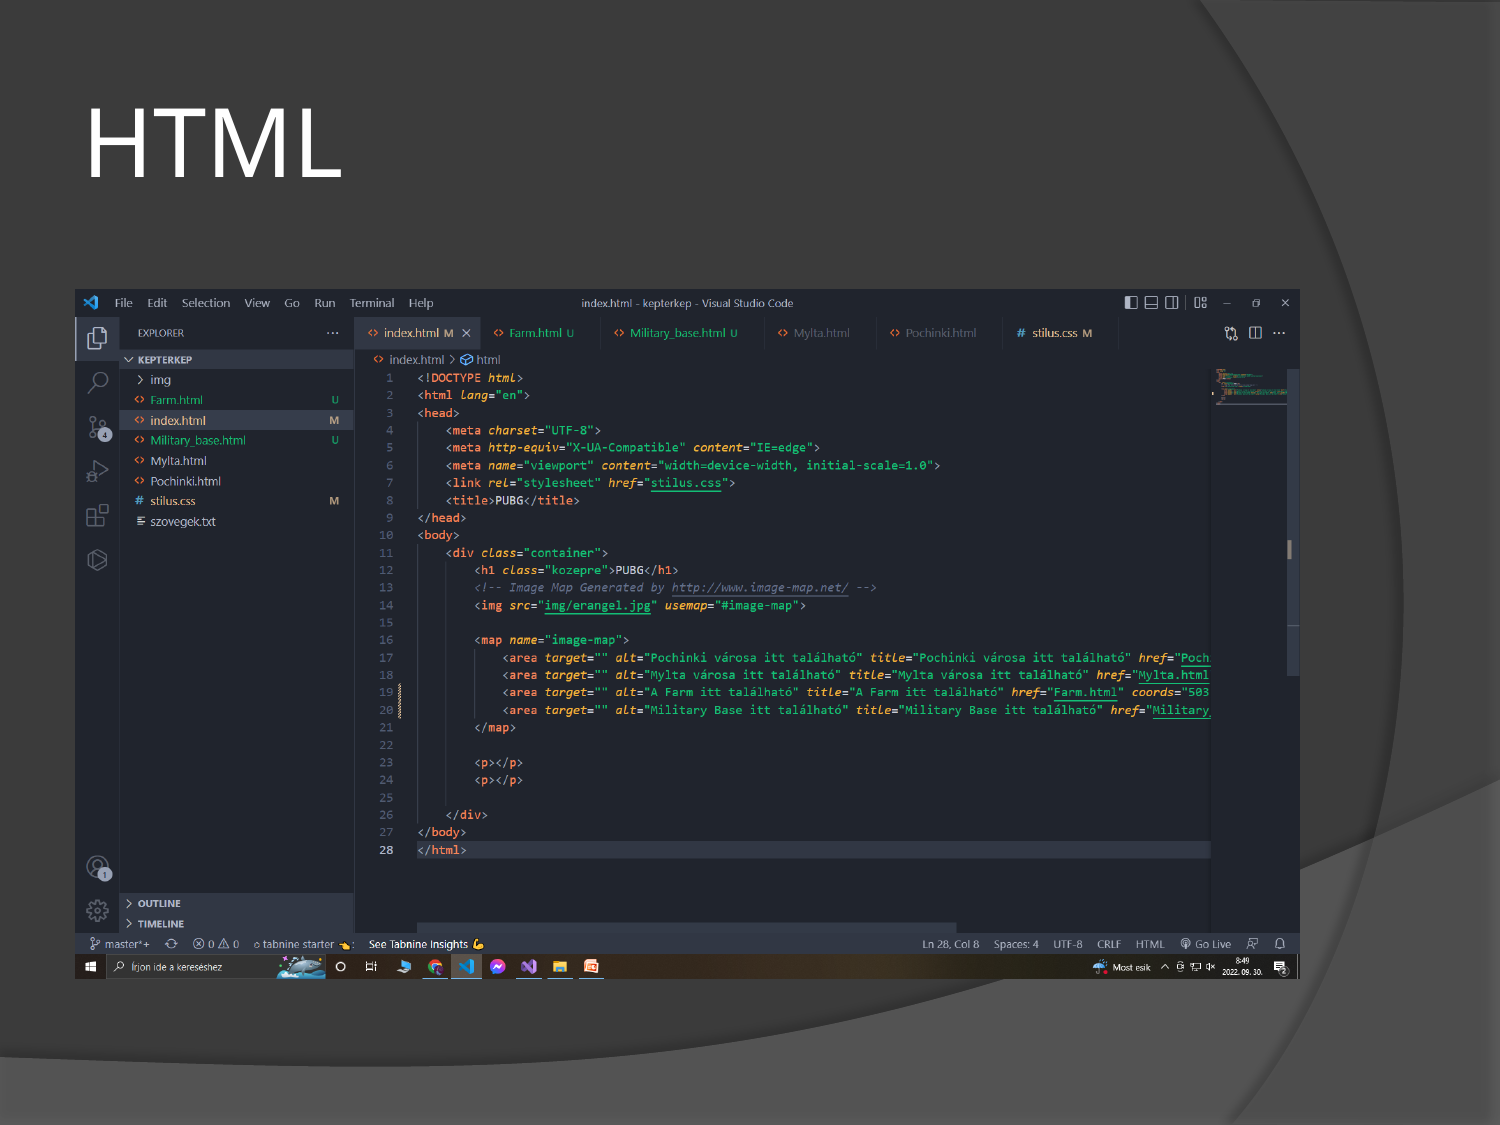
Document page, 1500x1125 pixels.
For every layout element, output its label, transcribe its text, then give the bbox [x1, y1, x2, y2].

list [74, 288, 1301, 979]
title HTML [75, 45, 1300, 233]
